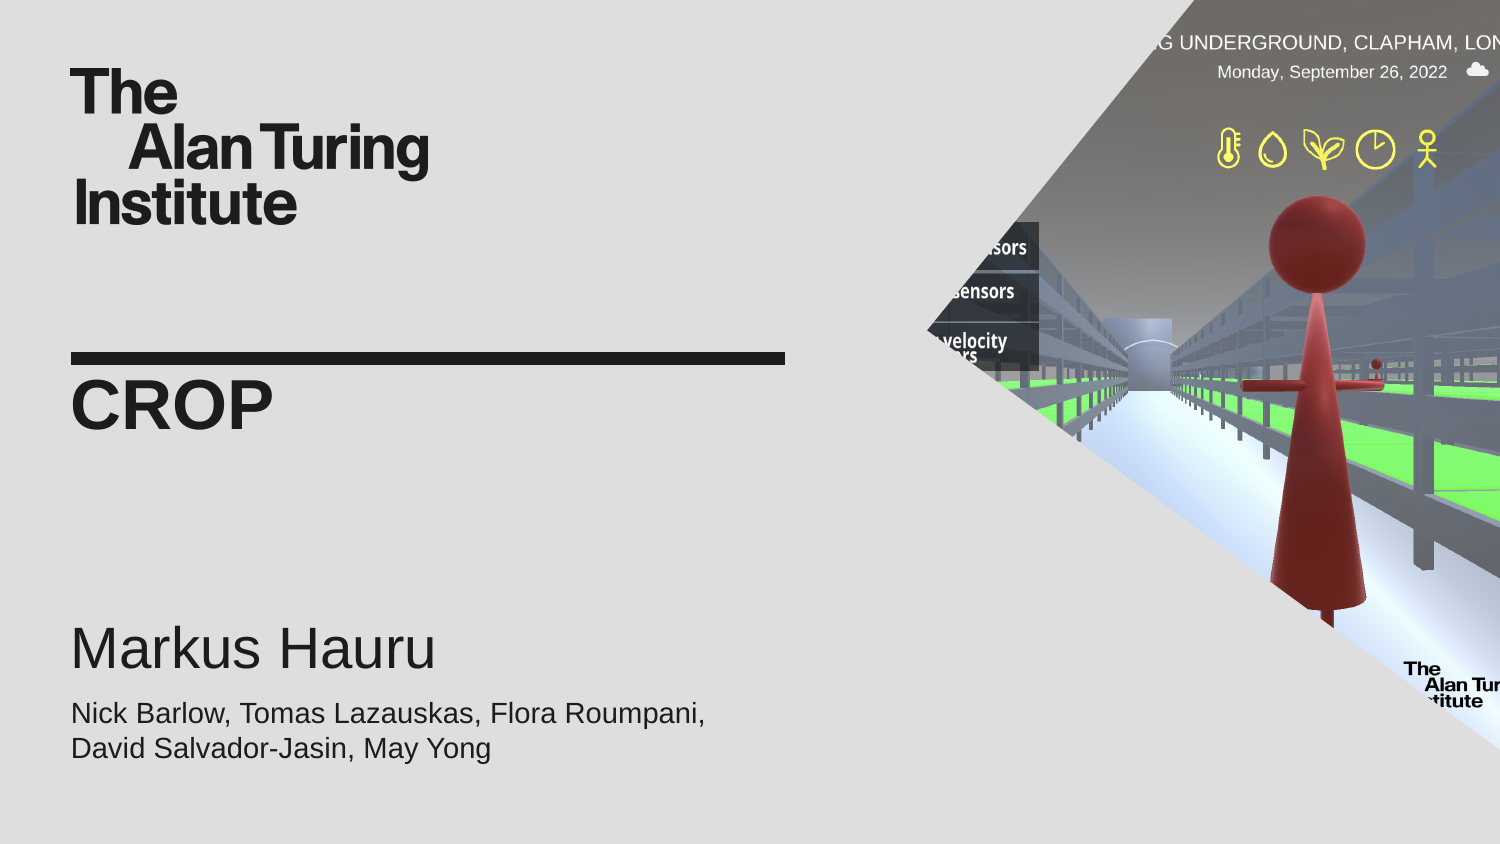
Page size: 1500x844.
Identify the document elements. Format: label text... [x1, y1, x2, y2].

title CROP [70, 358, 785, 453]
picture [926, 0, 1500, 751]
picture [70, 68, 428, 225]
list Markus Hauru [70, 610, 785, 685]
text_box Nick Barlow, Tomas Lazauskas, Flora Roumpani, David Salvador-Jasin, May Yong [70, 694, 785, 770]
